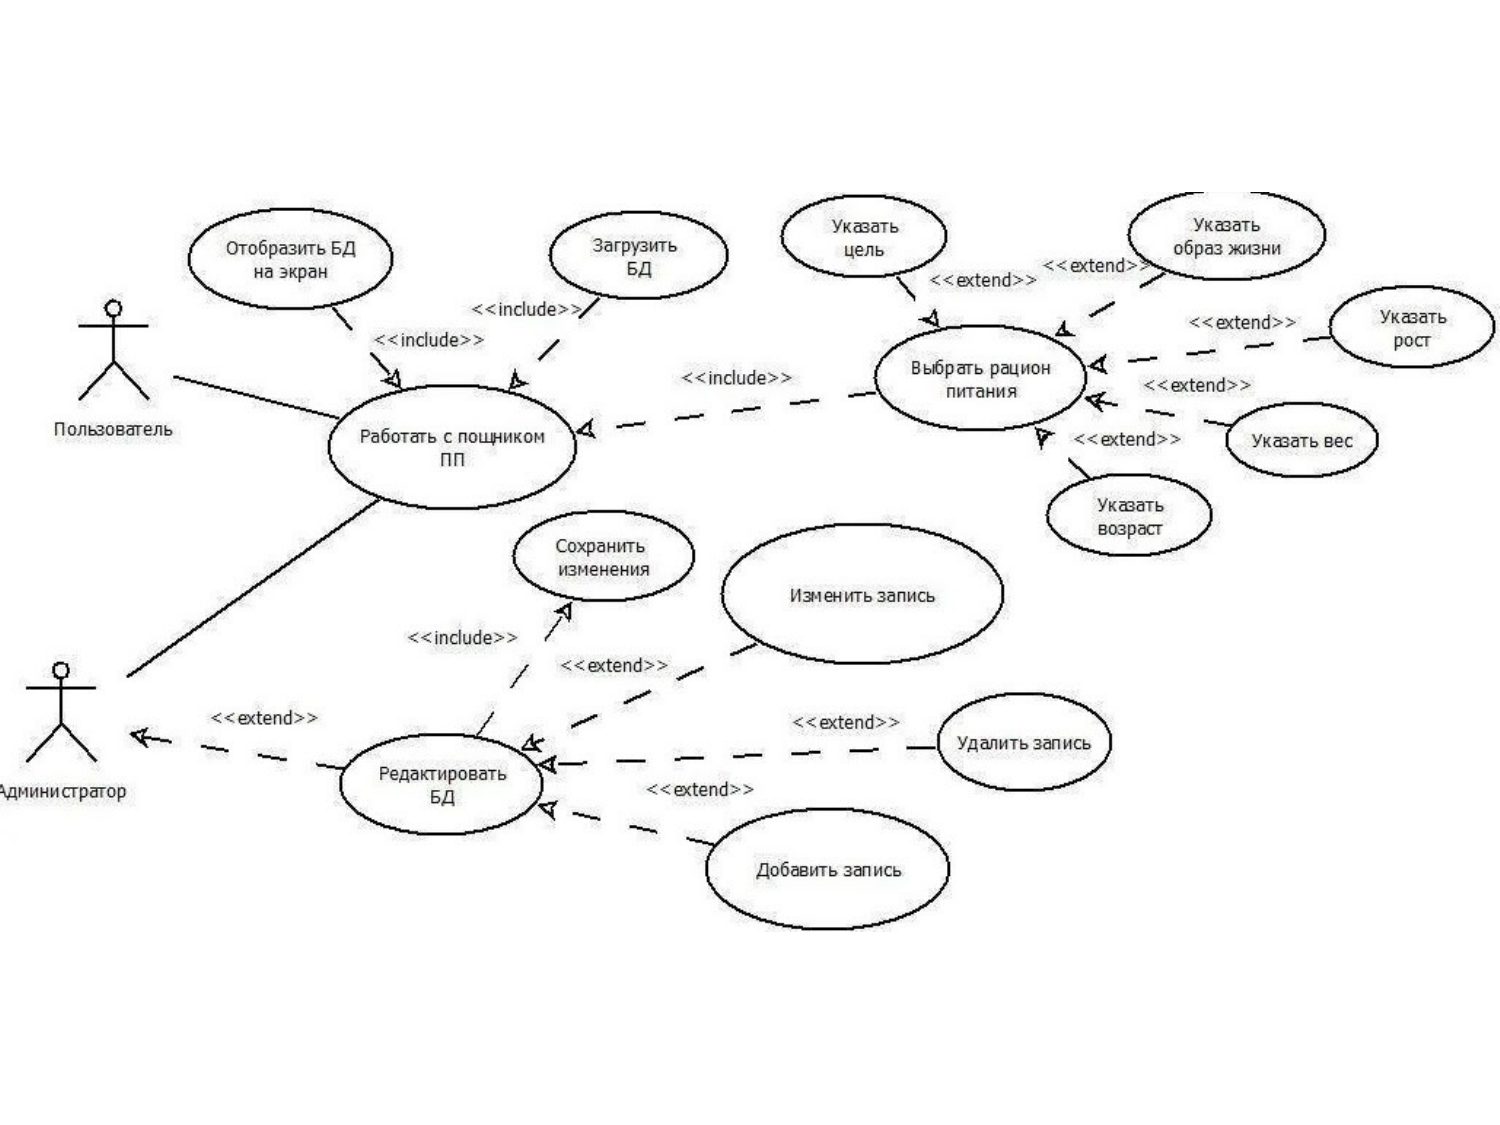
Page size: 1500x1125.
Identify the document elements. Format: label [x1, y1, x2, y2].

picture [0, 192, 1500, 933]
